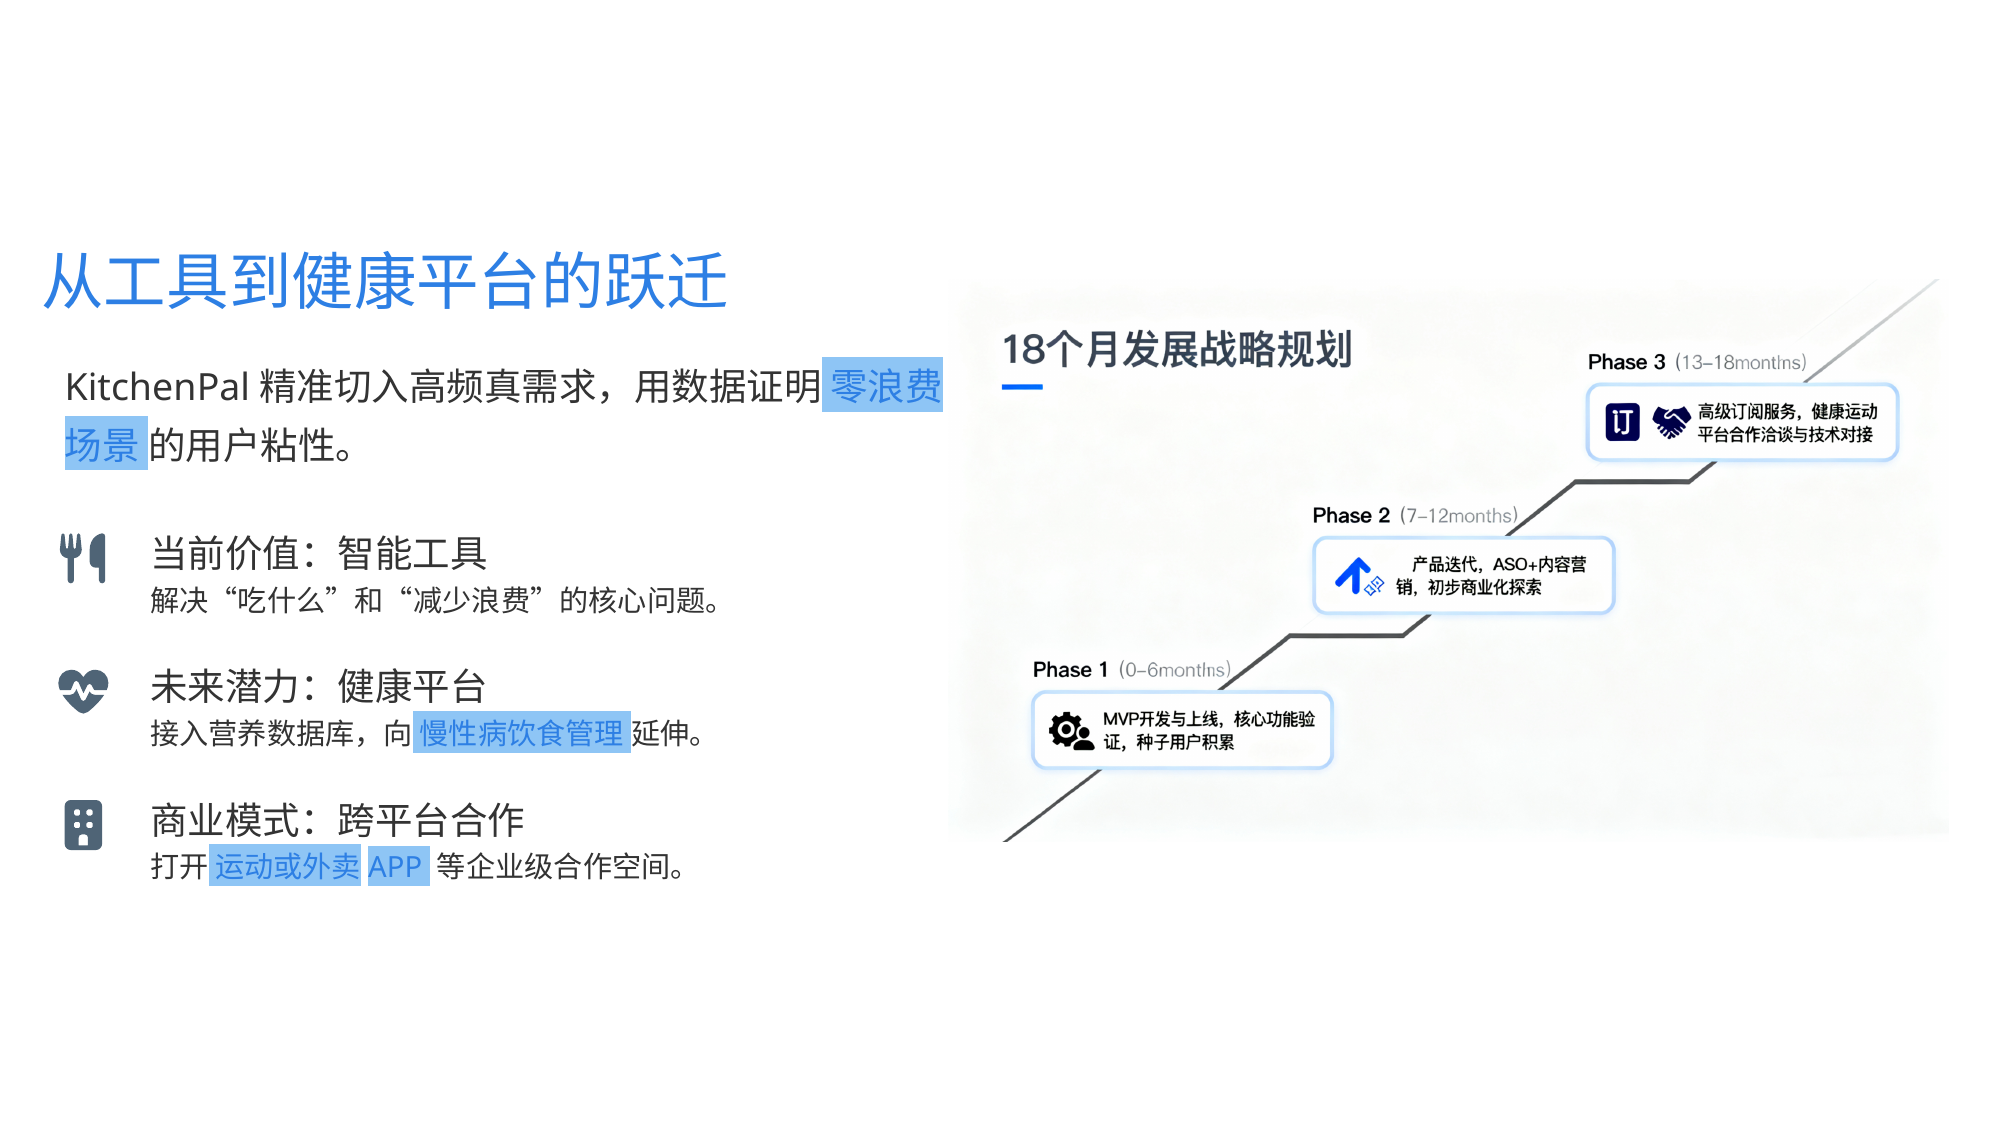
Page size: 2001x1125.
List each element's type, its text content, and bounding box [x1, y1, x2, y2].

text_box 接入营养数据库，向 慢性病饮食管理 延伸。 [149, 708, 705, 750]
text_box [62, 688, 105, 714]
text_box [64, 800, 103, 851]
text_box [59, 533, 82, 584]
text_box 解决“吃什么”和“减少浪费”的核心问题。 [149, 574, 744, 617]
text_box [89, 533, 106, 584]
picture [948, 279, 1949, 842]
text_box 从工具到健康平台的跃迁 [41, 241, 1017, 317]
text_box 当前价值：智能工具 [149, 516, 744, 574]
text_box 商业模式：跨平台合作 [150, 783, 700, 841]
text_box [58, 669, 109, 694]
text_box 打开 运动或外卖APP 等企业级合作空间。 [149, 841, 707, 884]
text_box KitchenPal精准切入高频真需求，用数据证明 零浪费场景 的用户粘性。 [64, 349, 948, 467]
text_box 未来潜力：健康平台 [150, 649, 788, 709]
